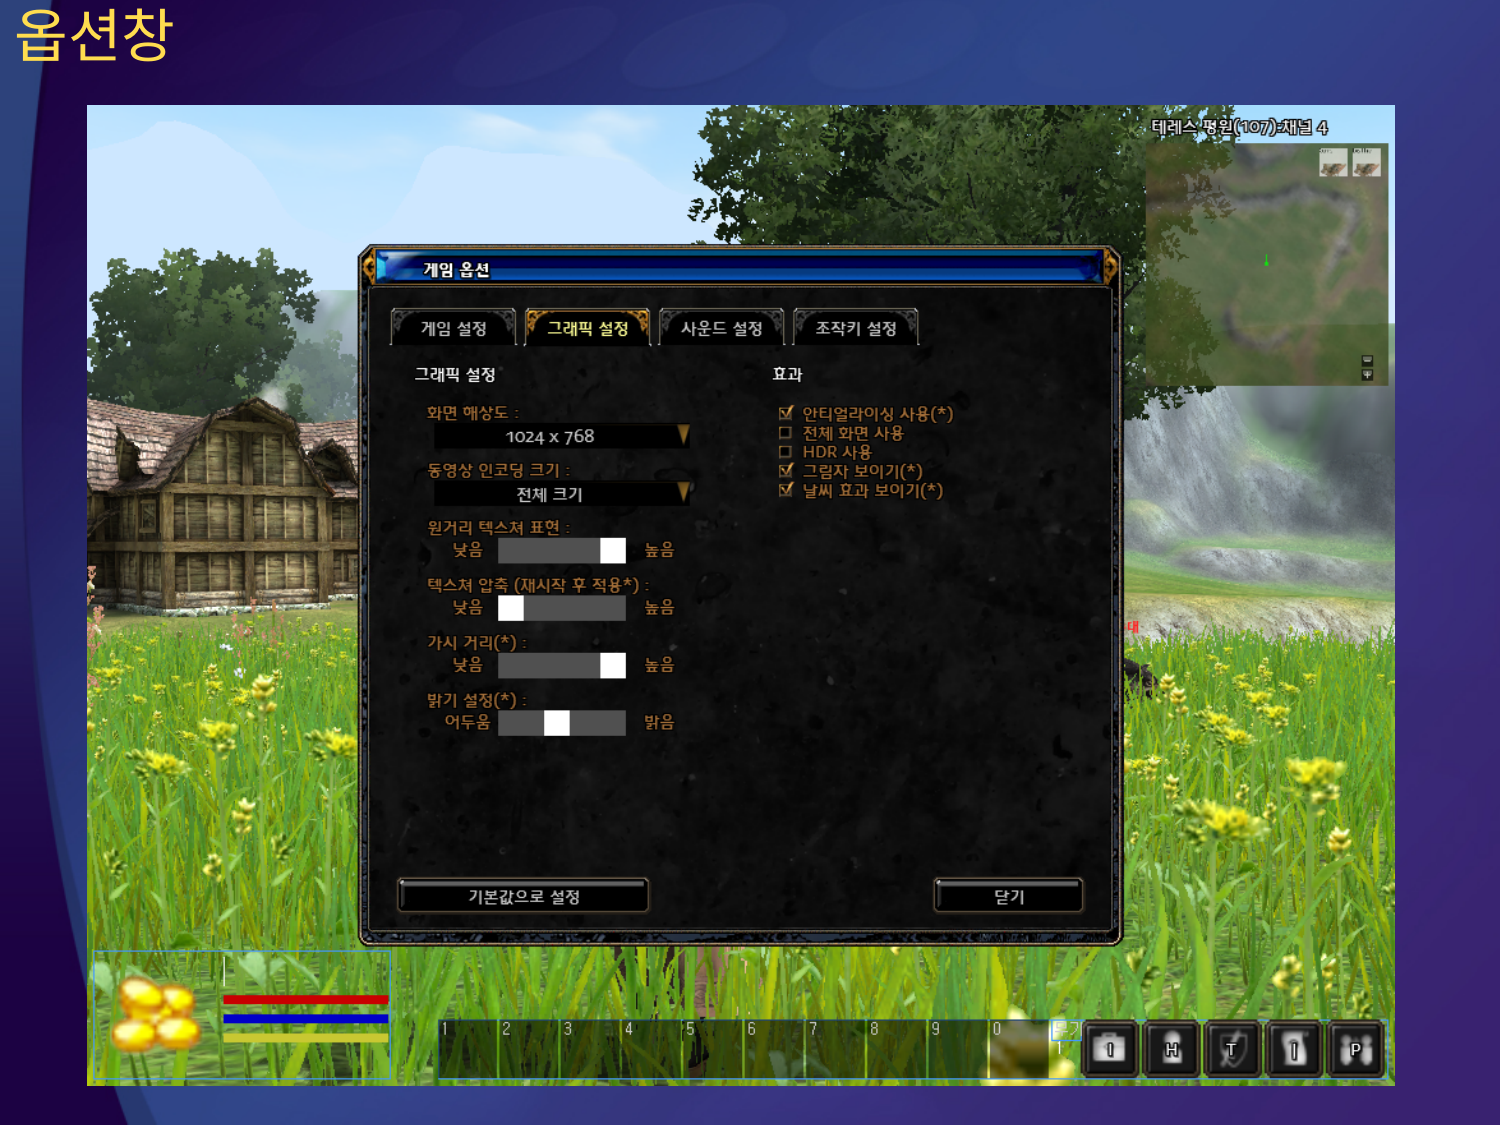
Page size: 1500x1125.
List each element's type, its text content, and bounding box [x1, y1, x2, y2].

picture [0, 0, 1500, 1125]
text_box 옵션창 [0, 0, 1377, 79]
